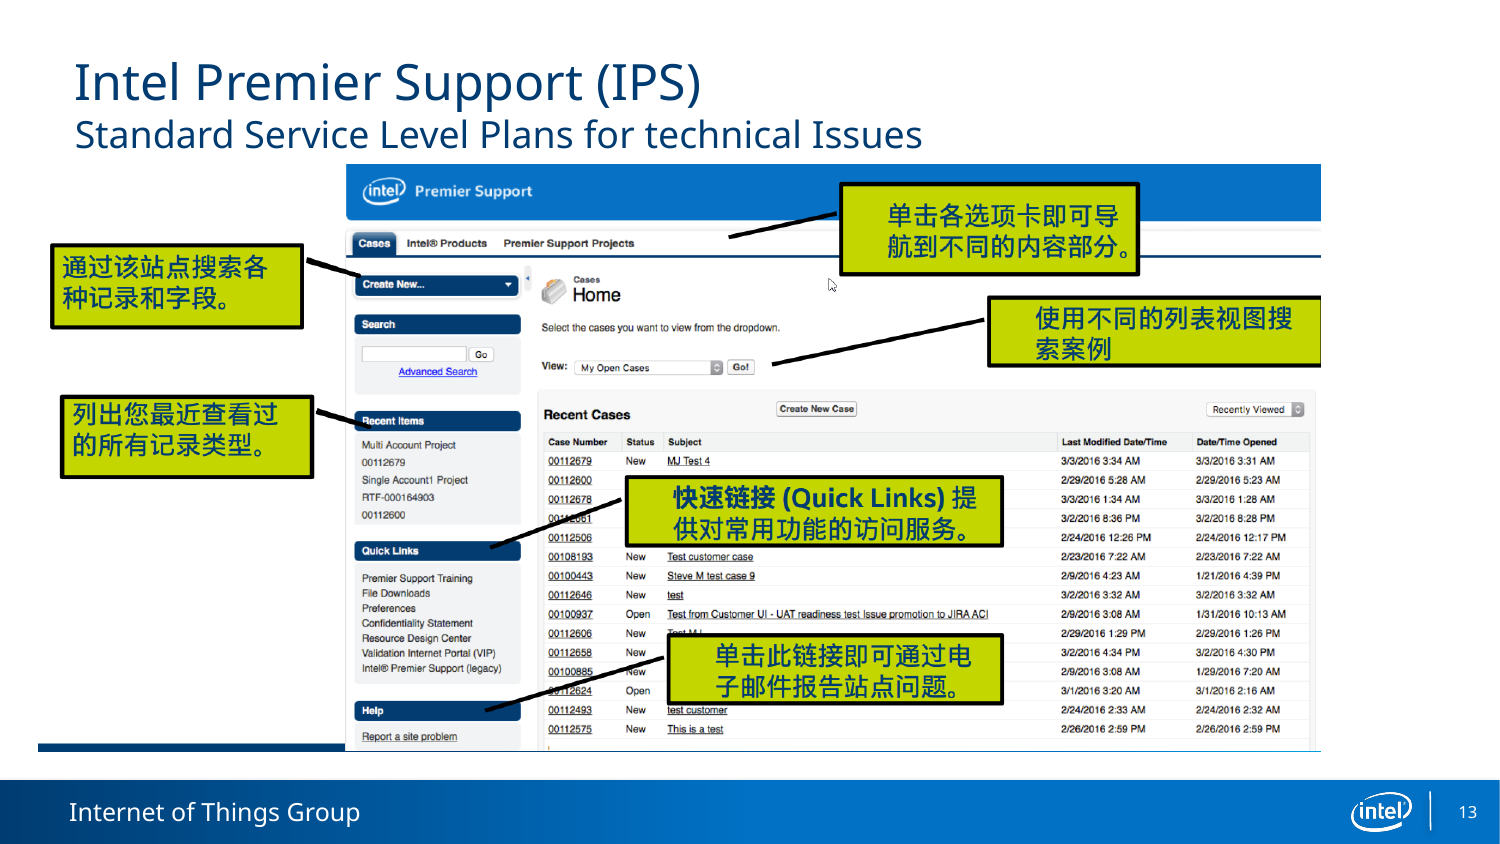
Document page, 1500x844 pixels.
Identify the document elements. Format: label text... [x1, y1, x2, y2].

slide_number 13 [1127, 791, 1478, 837]
title Intel Premier Support (IPS) Standard Service Level Plans for technical Issues [74, 50, 1425, 145]
picture [38, 159, 1321, 753]
